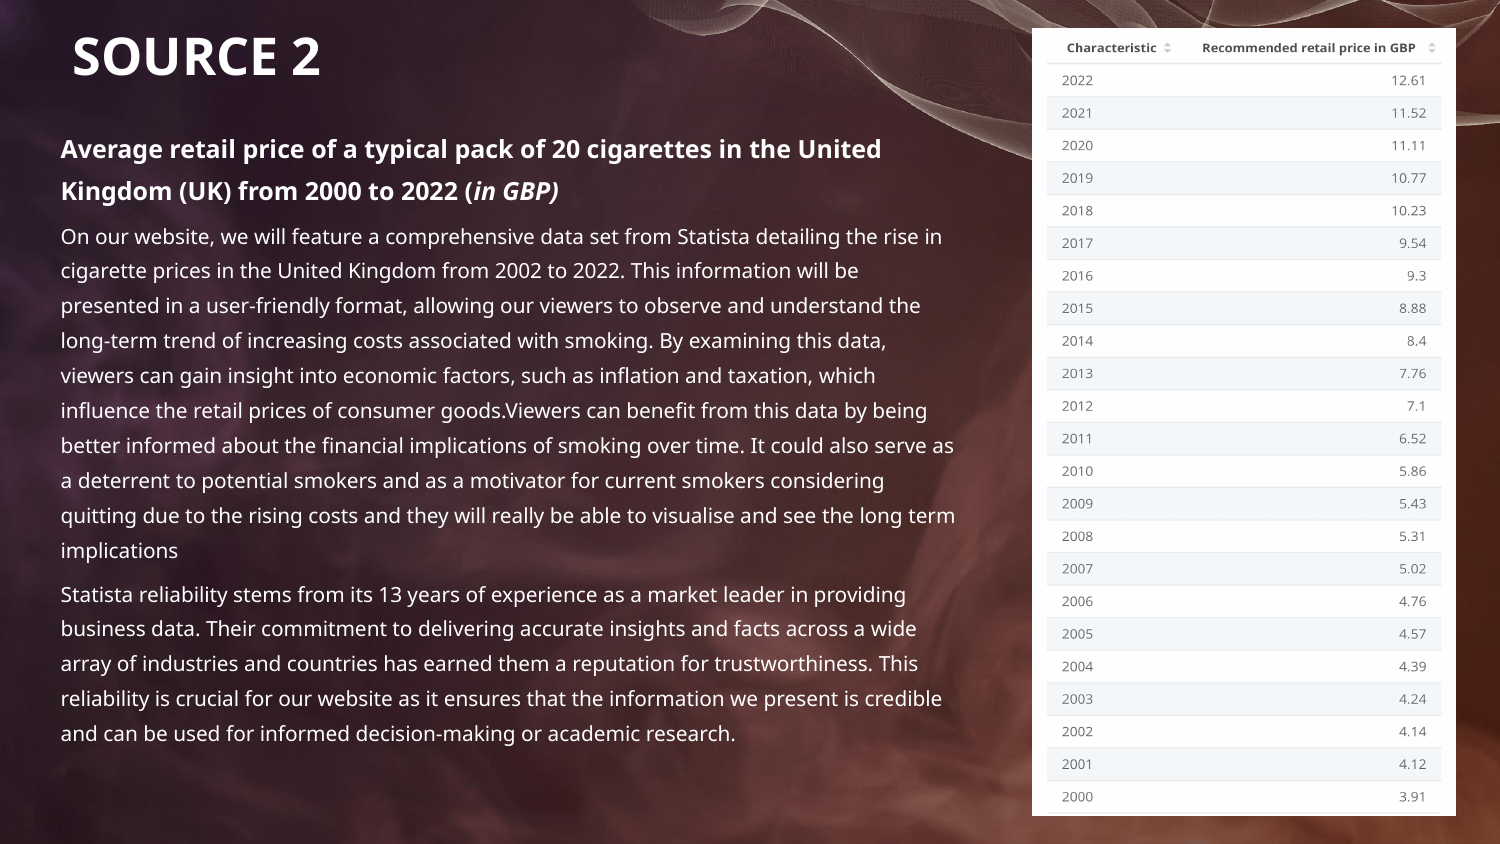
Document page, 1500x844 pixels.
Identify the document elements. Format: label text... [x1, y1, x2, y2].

title SOURCE 2 [57, 28, 1030, 81]
text_box Average retail price of a typical pack of 20 cigarettes in the United Kingdom (UK) from 2000 to 2022 (in GBP) On our website, we will feature a comprehensive data set from Statista detailing the rise in cigarette prices in the United Kingdom from 2002 to 2022. This information will be presented in a user-friendly format, allowing our viewers to observe and understand the long-term trend of increasing costs associated with smoking. By examining this data, viewers can gain insight into economic factors, such as inflation and taxation, which influence the retail prices of consumer goods.Viewers can benefit from this data by being better informed about the financial implications of smoking over time. It could also serve as a deterrent to potential smokers and as a motivator for current smokers considering quitting due to the rising costs and they will really be able to visualise and see the long term implications Statista reliability stems from its 13 years of experience as a market leader in providing business data. Their commitment to delivering accurate insights and facts across a wide array of industries and countries has earned them a reputation for trustworthiness. This reliability is crucial for our website as it ensures that the information we present is credible and can be used for informed decision-making or academic research. [45, 106, 973, 761]
picture [0, 0, 1500, 844]
